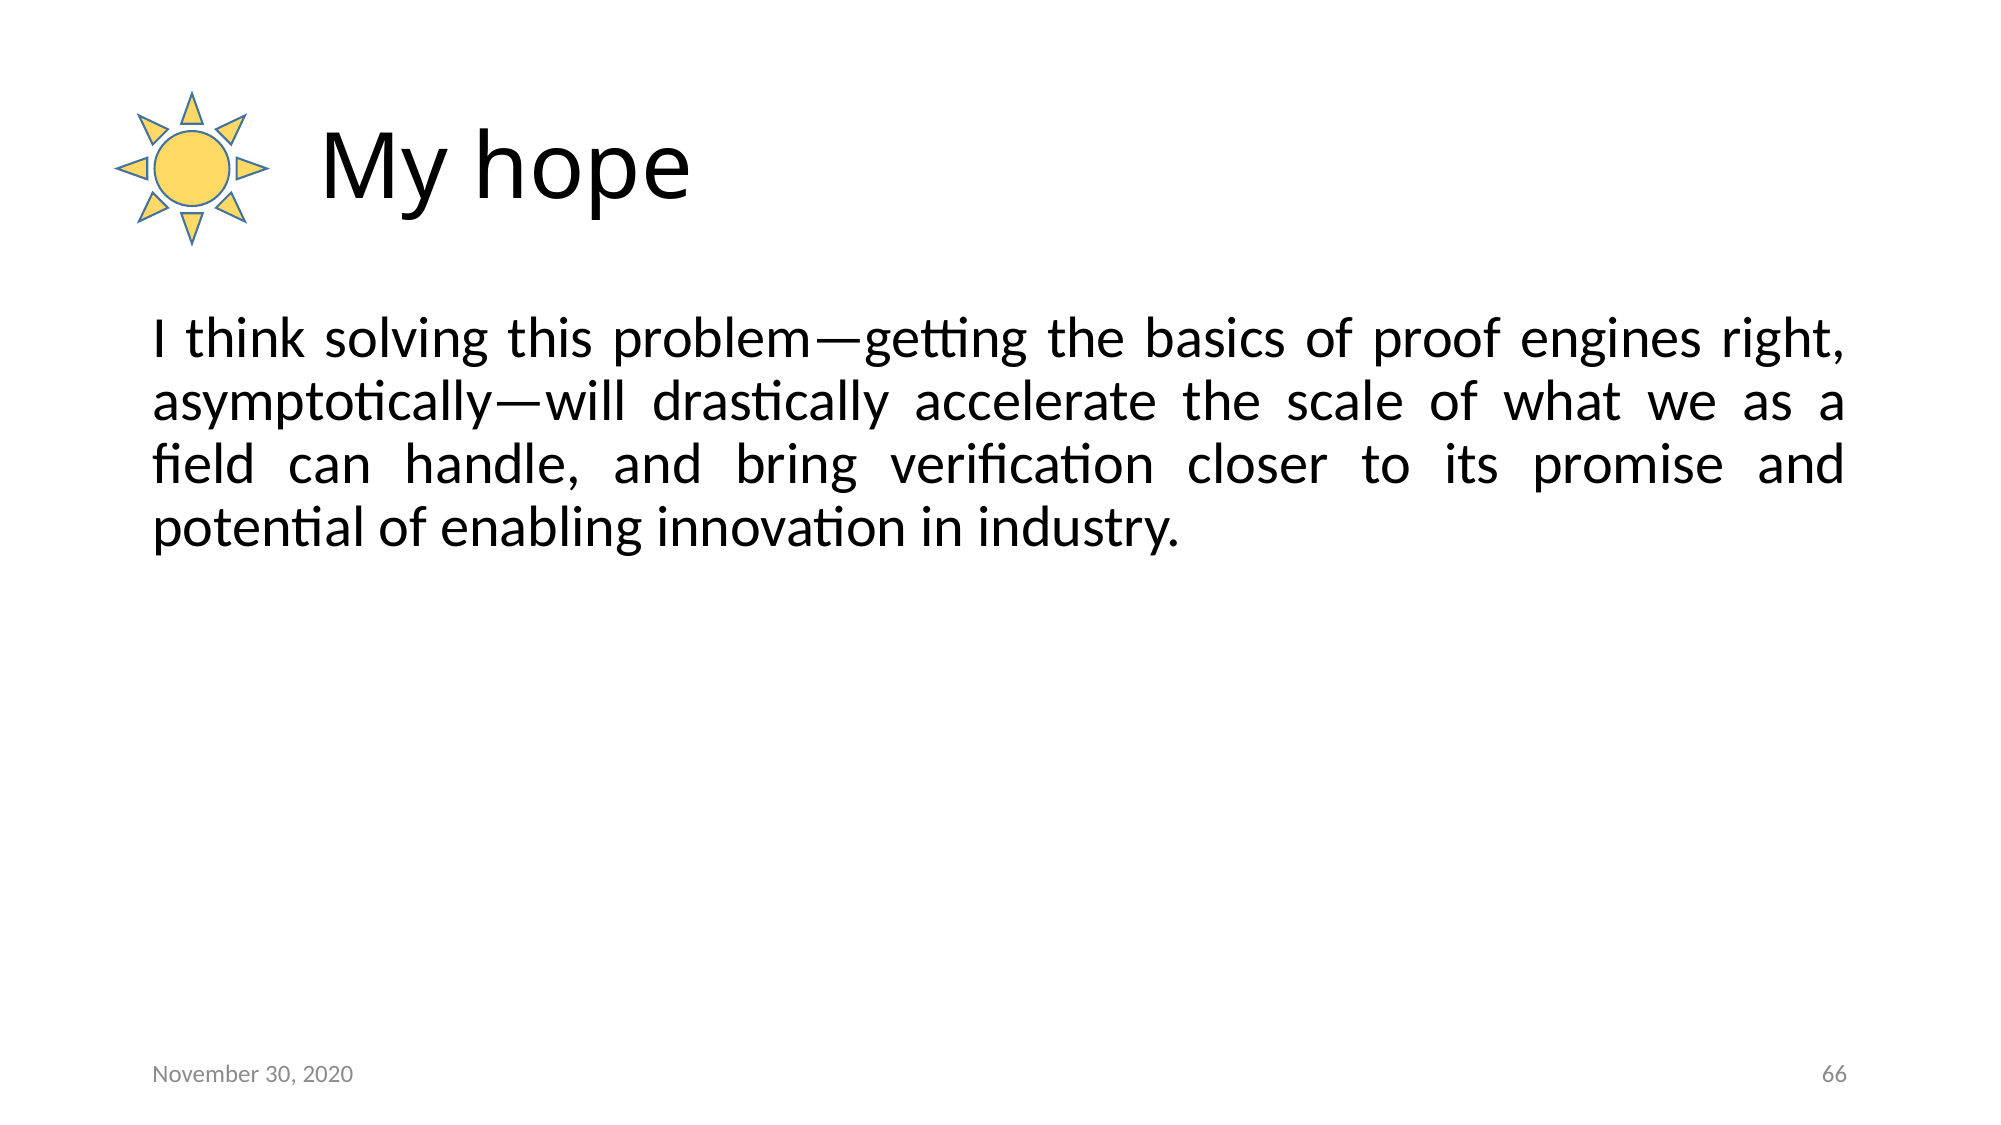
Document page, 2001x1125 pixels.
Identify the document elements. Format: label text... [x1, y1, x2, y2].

text_box [153, 130, 231, 208]
text_box [136, 113, 170, 147]
text_box [136, 190, 170, 224]
list I think solving this problem—getting the basics of proof engines right, asymptotically—will drastically accelerate the scale of what we as a field can handle, and bring verification closer to its promise and potential of enabling innovation in industry. [137, 299, 1863, 1014]
text_box [179, 90, 205, 125]
text_box [113, 156, 149, 181]
slide_number 66 [1412, 1042, 1863, 1103]
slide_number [137, 1042, 588, 1103]
title My hope [137, 59, 1863, 278]
text_box [214, 113, 248, 147]
text_box [179, 212, 205, 247]
text_box [235, 156, 271, 181]
text_box [214, 190, 248, 224]
